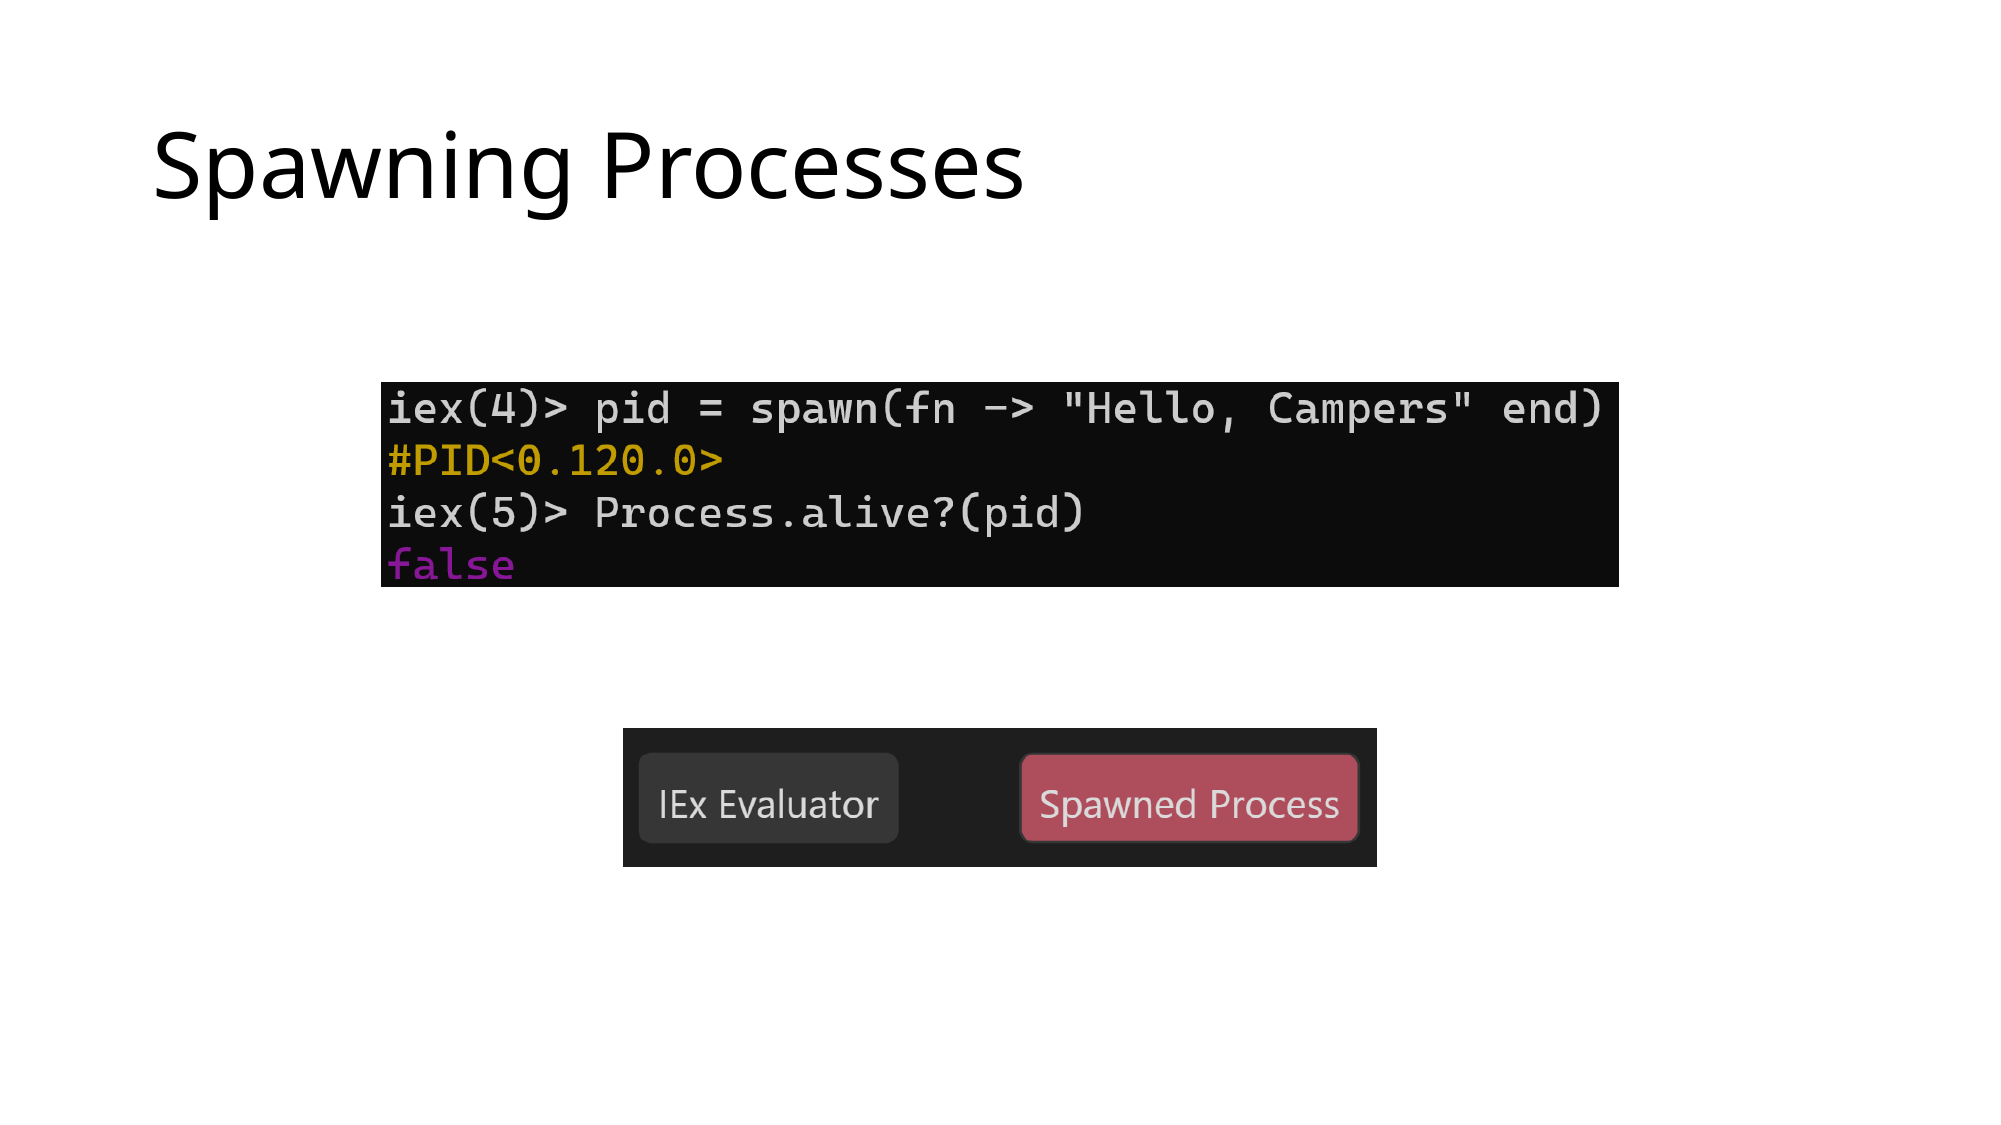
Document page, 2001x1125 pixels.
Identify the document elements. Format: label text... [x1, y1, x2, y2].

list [381, 382, 1619, 587]
title Spawning Processes [137, 59, 1863, 278]
picture [623, 728, 1377, 867]
